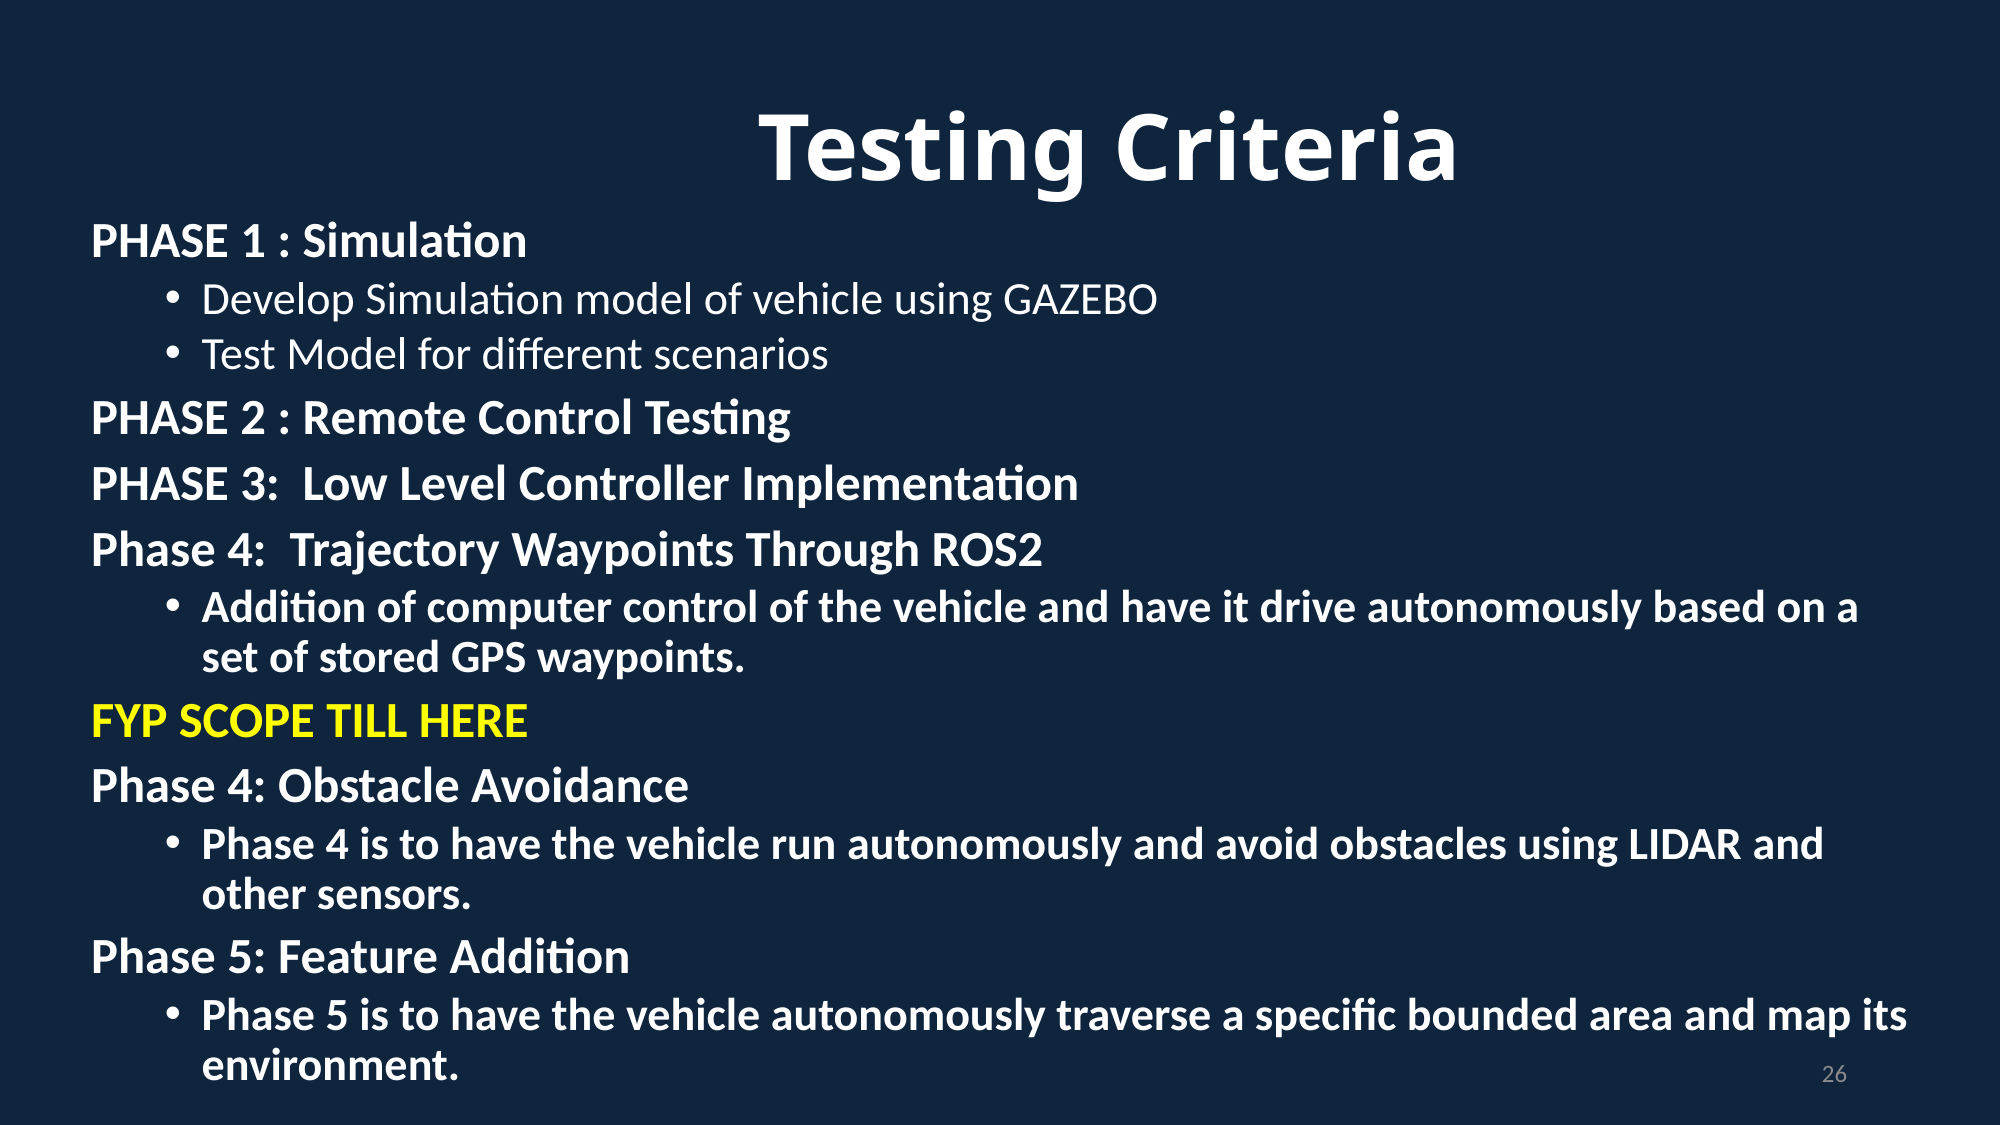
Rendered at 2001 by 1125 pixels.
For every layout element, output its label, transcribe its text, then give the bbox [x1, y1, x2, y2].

text_box PHASE 1 : Simulation Develop Simulation model of vehicle using GAZEBO Test Model for different scenarios PHASE 2 : Remote Control Testing PHASE 3: Low Level Controller Implementation Phase 4: Trajectory Waypoints Through ROS2 Addition of computer control of the vehicle and have it drive autonomously based on a set of stored GPS waypoints. FYP SCOPE TILL HERE Phase 4: Obstacle Avoidance Phase 4 is to have the vehicle run autonomously and avoid obstacles using LIDAR and other sensors. Phase 5: Feature Addition Phase 5 is to have the vehicle autonomously traverse a specific bounded area and map its environment. [76, 206, 1928, 1103]
text_box Testing Criteria [742, 42, 2000, 260]
slide_number 26 [1412, 1042, 1863, 1103]
